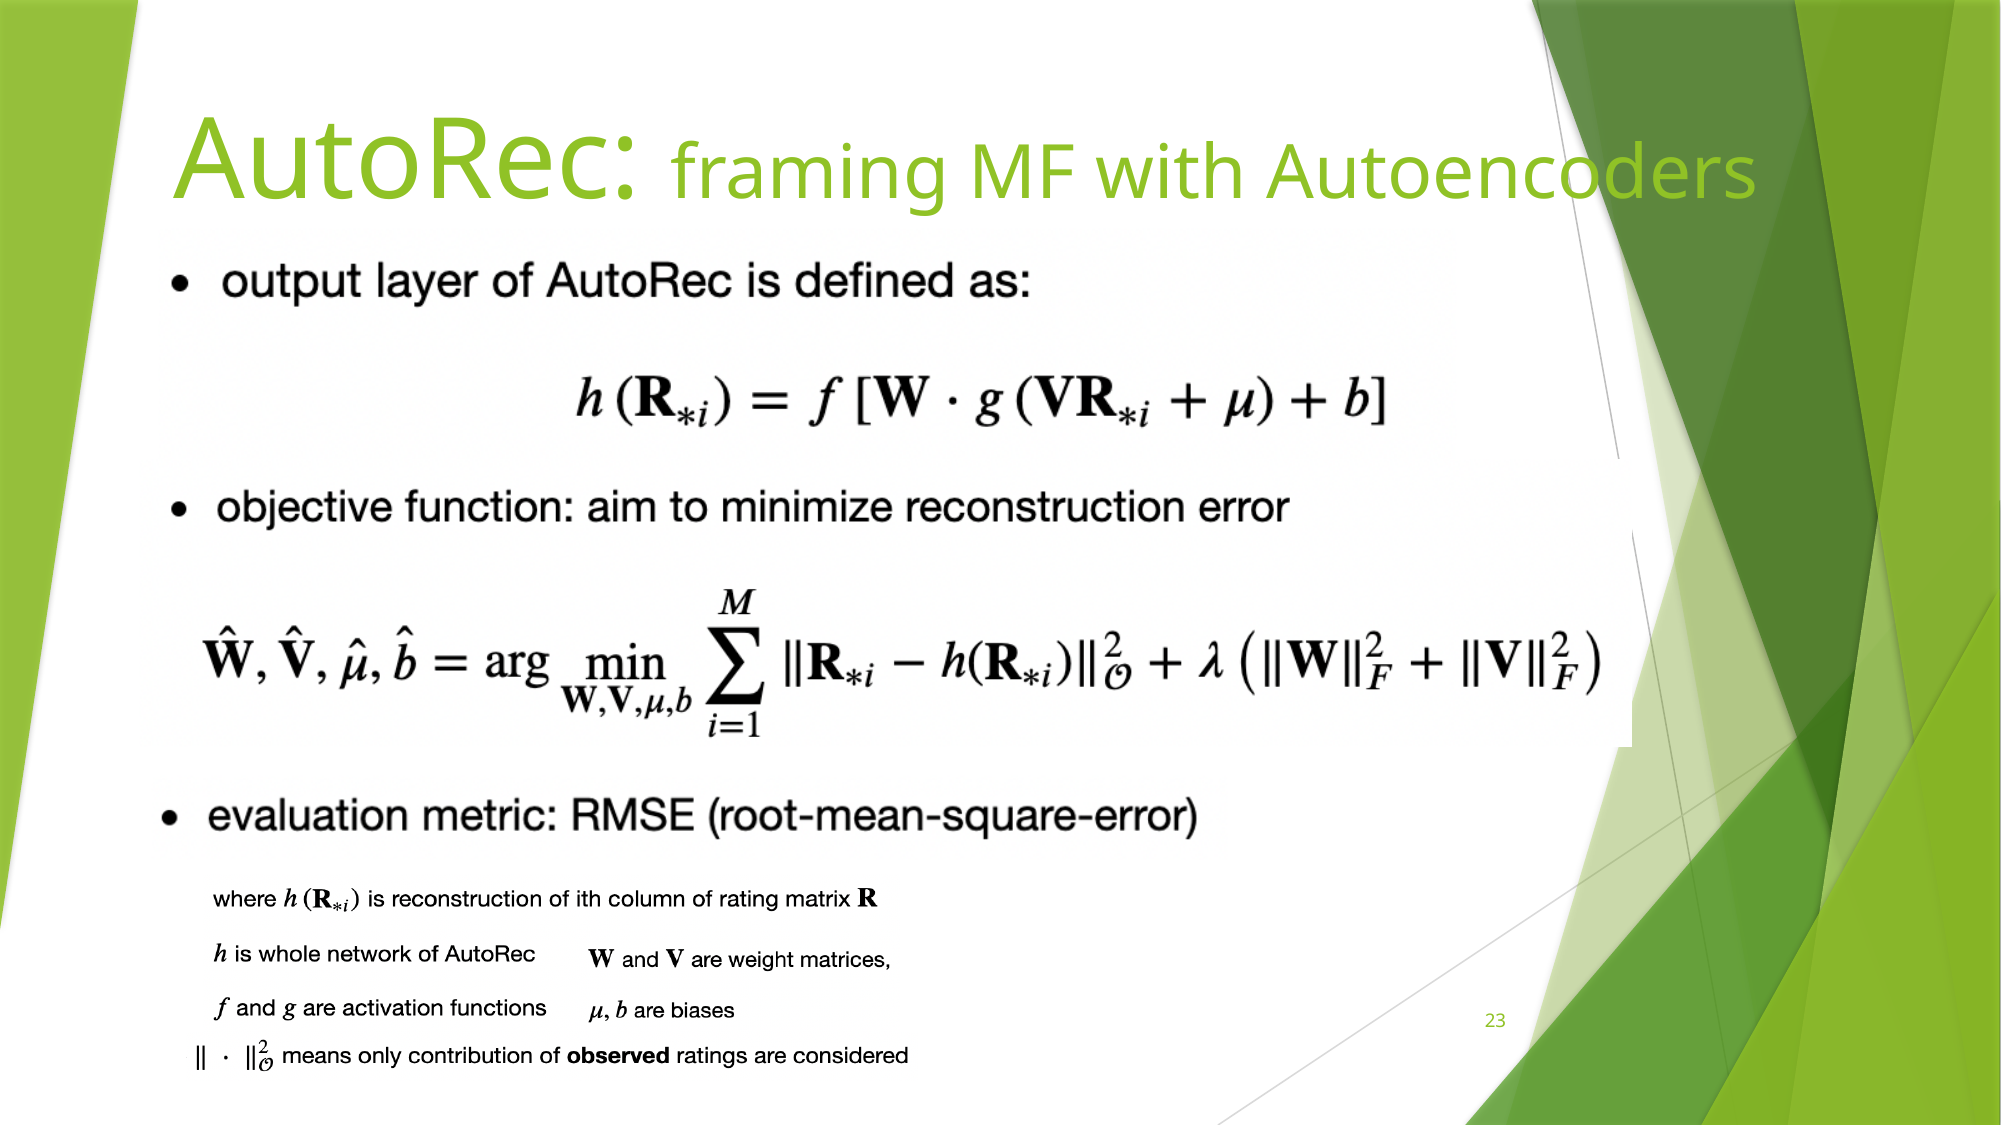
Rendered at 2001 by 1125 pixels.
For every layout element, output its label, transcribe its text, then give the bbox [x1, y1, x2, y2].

slide_number 23 [1409, 991, 1522, 1051]
title AutoRec: framing MF with Autoencoders [158, 48, 1910, 229]
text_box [185, 873, 918, 1081]
picture [139, 228, 1632, 747]
picture [150, 774, 1235, 861]
